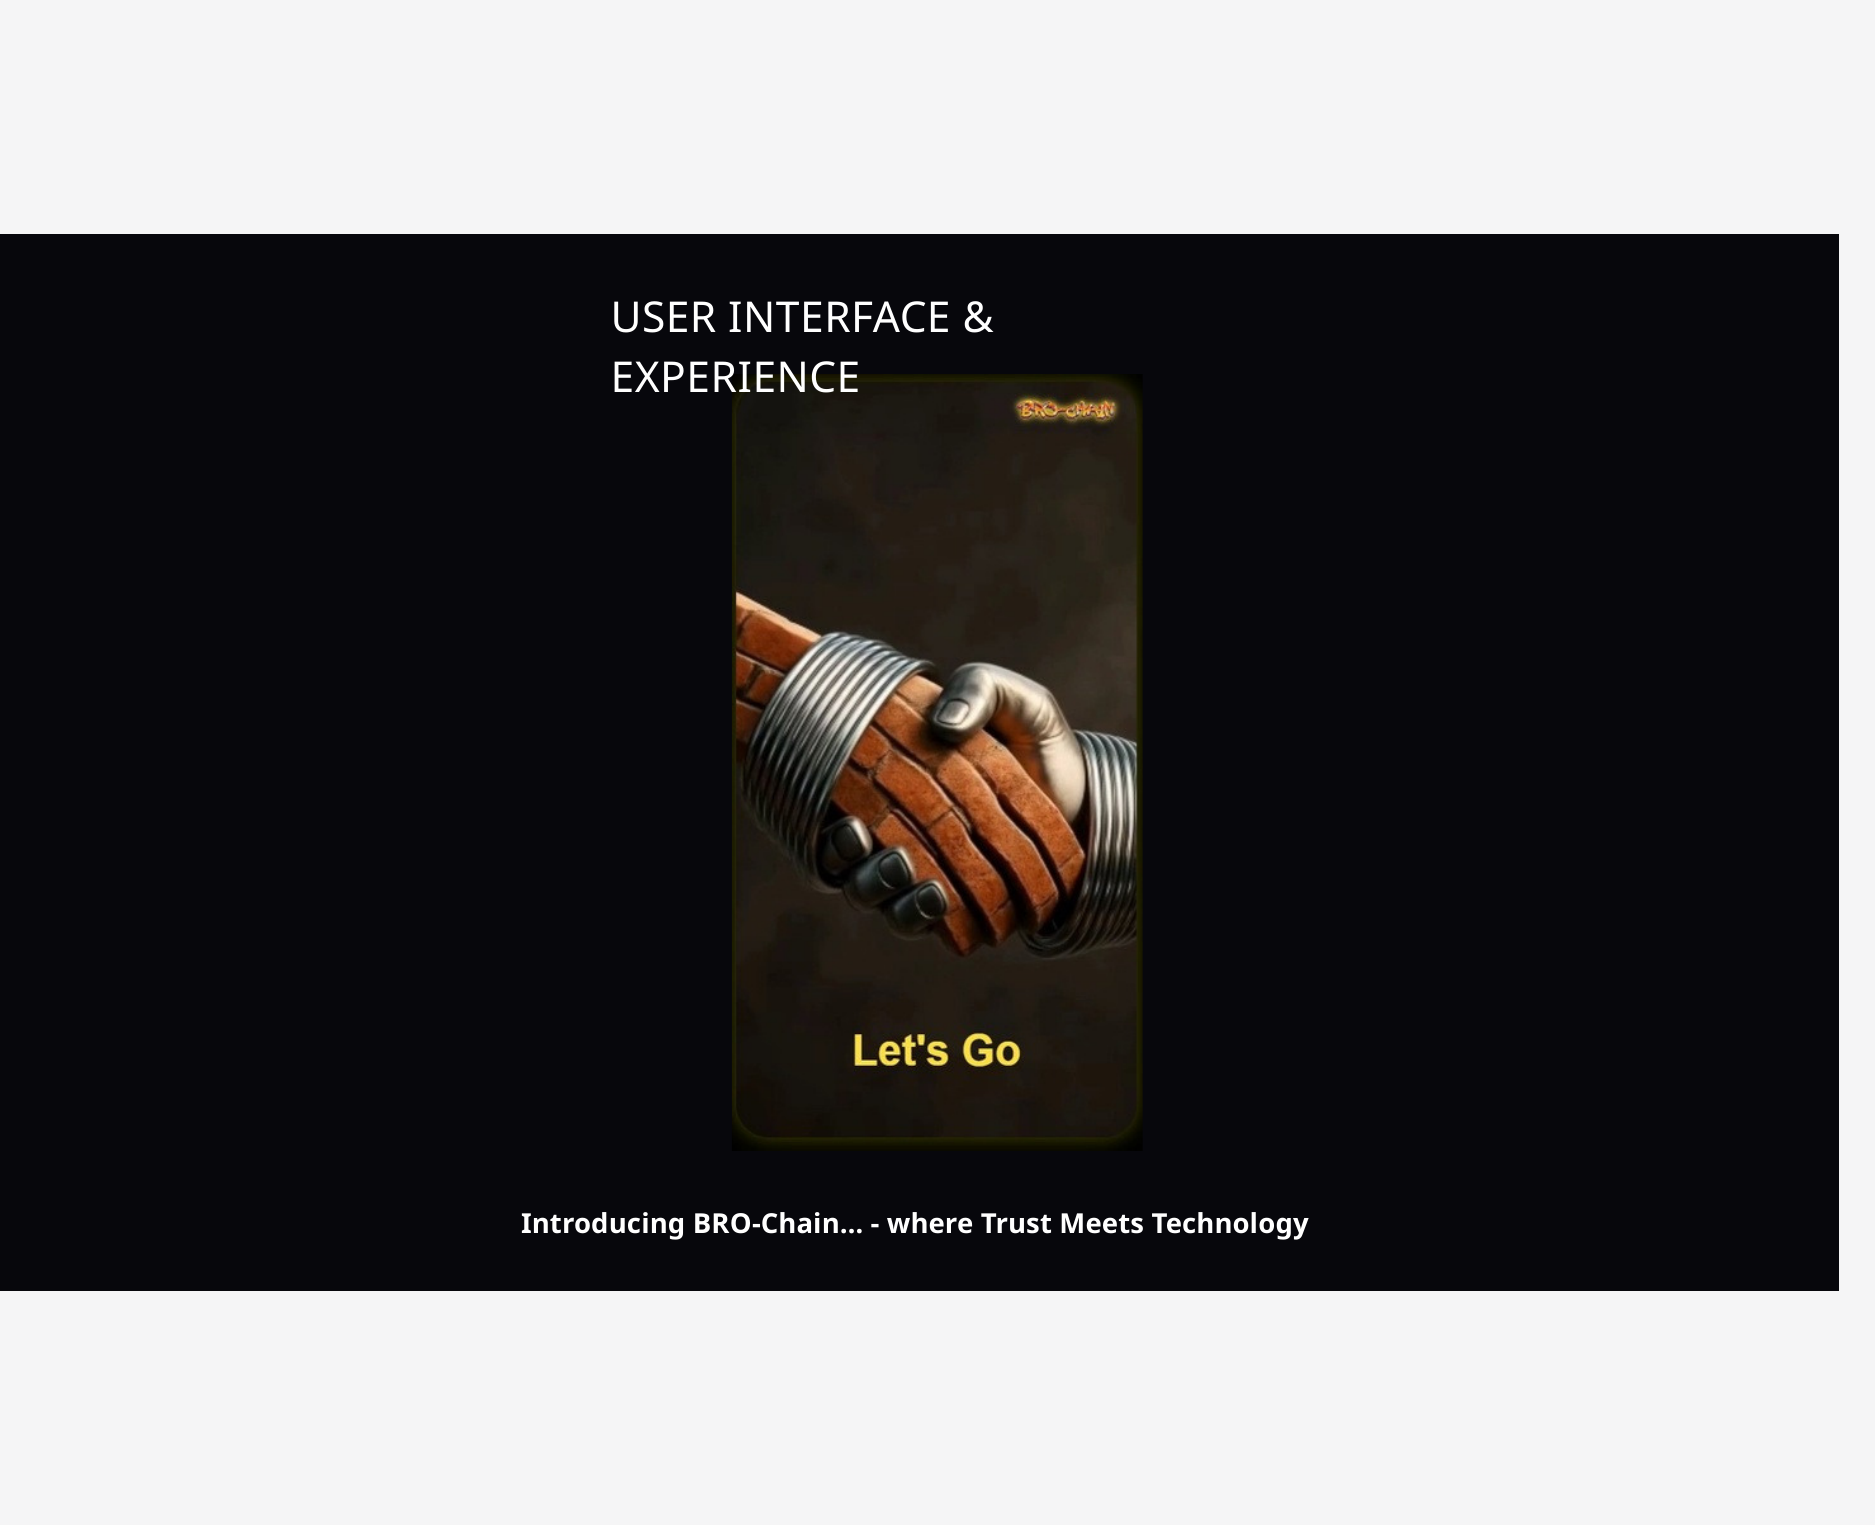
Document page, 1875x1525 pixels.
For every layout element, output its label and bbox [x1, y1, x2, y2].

text_box [731, 234, 1144, 520]
text_box [0, 234, 1840, 1291]
